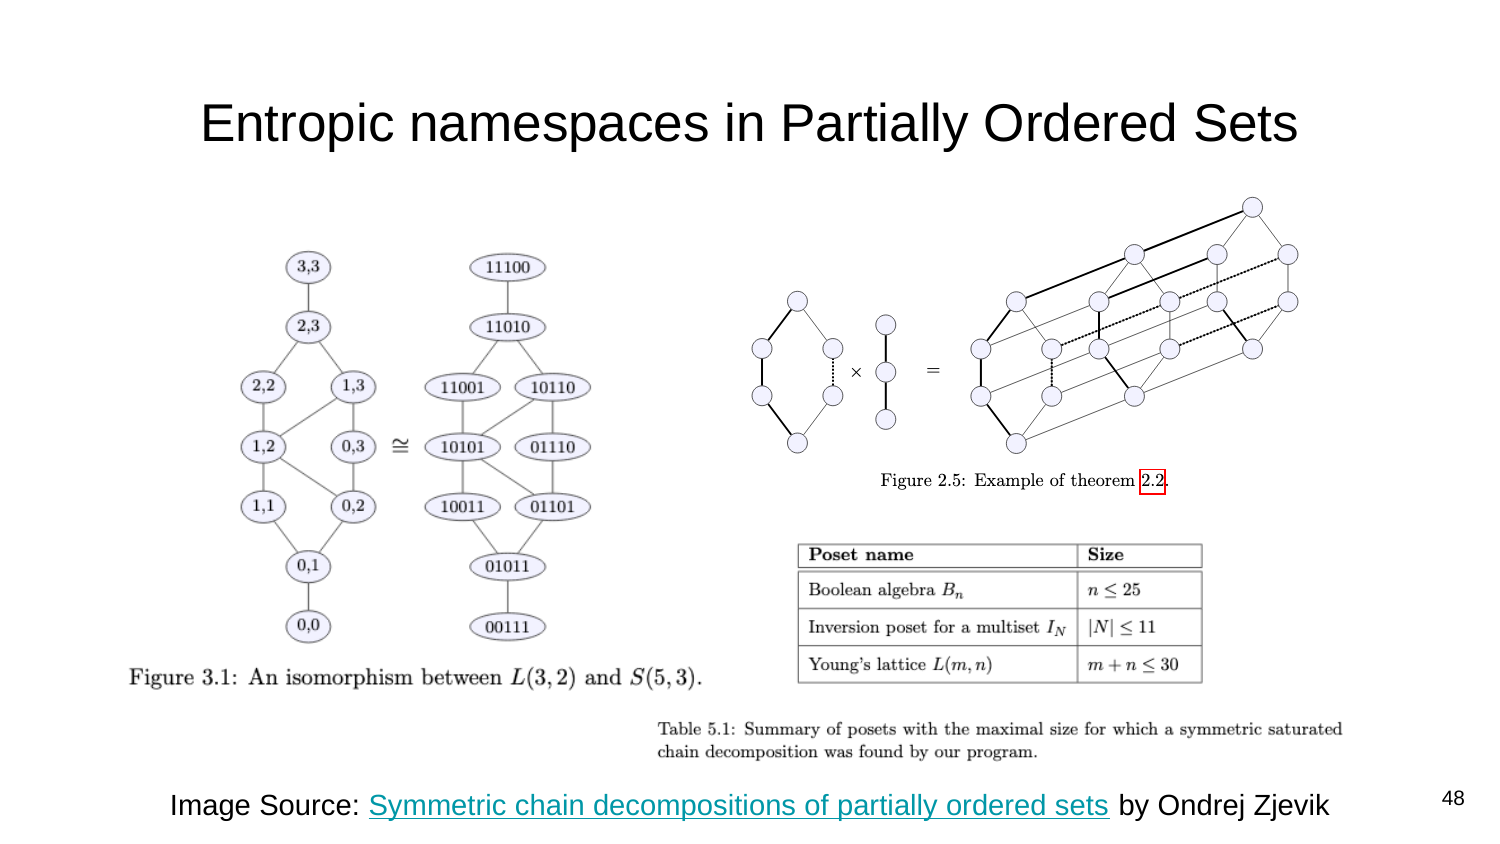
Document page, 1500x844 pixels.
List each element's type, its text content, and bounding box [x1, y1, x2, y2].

text_box Image Source: Symmetric chain decompositions of partially ordered sets by Ondrej Zjevik [154, 779, 1345, 829]
slide_number 48 [1389, 764, 1480, 830]
title Entropic namespaces in Partially Ordered Sets [51, 72, 1449, 167]
picture [124, 180, 1376, 780]
